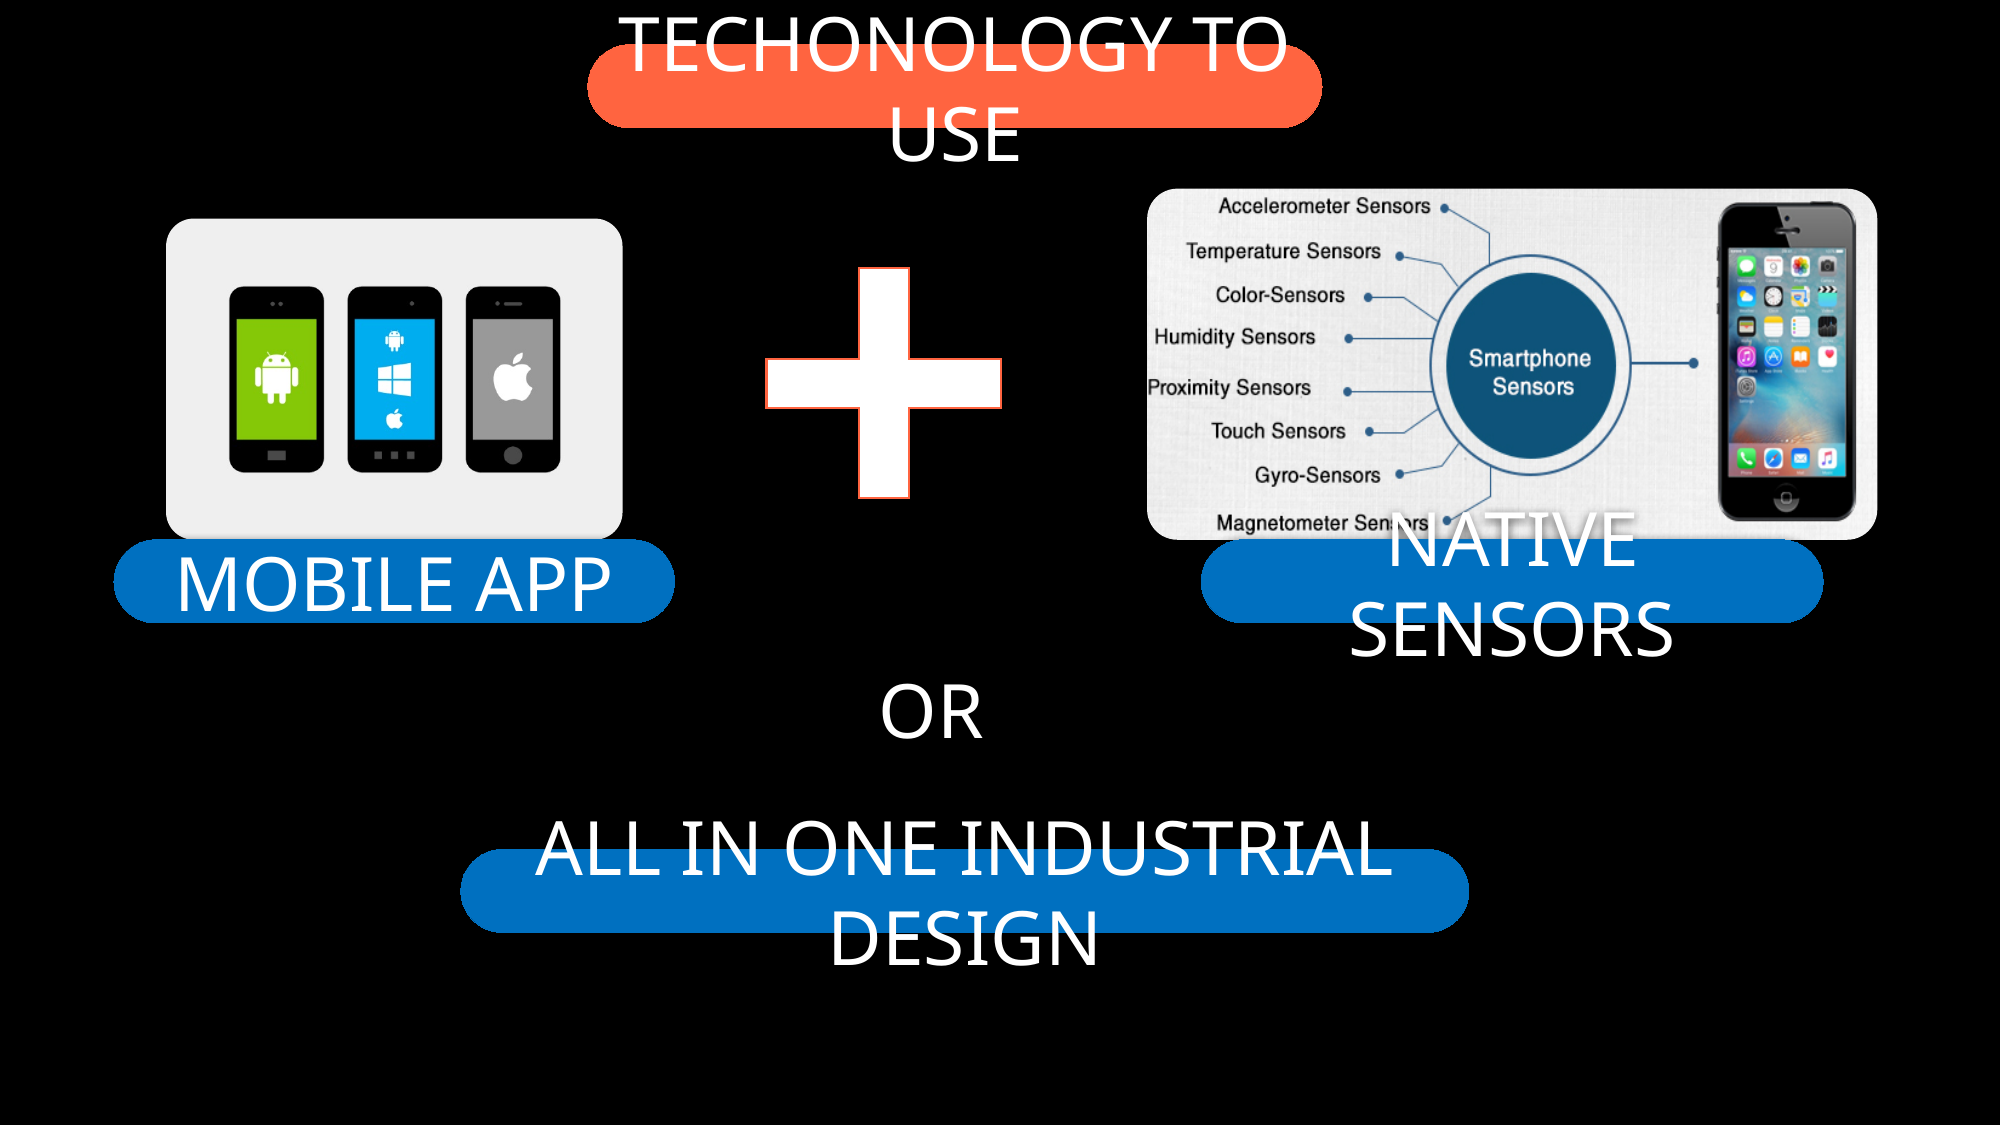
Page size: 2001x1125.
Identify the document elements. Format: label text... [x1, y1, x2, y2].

text_box NATIVE SENSORS [1201, 540, 1824, 623]
text_box OR [394, 683, 1469, 823]
text_box TECHONOLOGY TO USE [587, 44, 1323, 128]
text_box ALL IN ONE INDUSTRIAL DESIGN [460, 849, 1469, 933]
picture [166, 218, 623, 540]
text_box MOBILE APP [113, 539, 675, 623]
picture [1147, 188, 1878, 540]
text_box [765, 267, 1002, 499]
